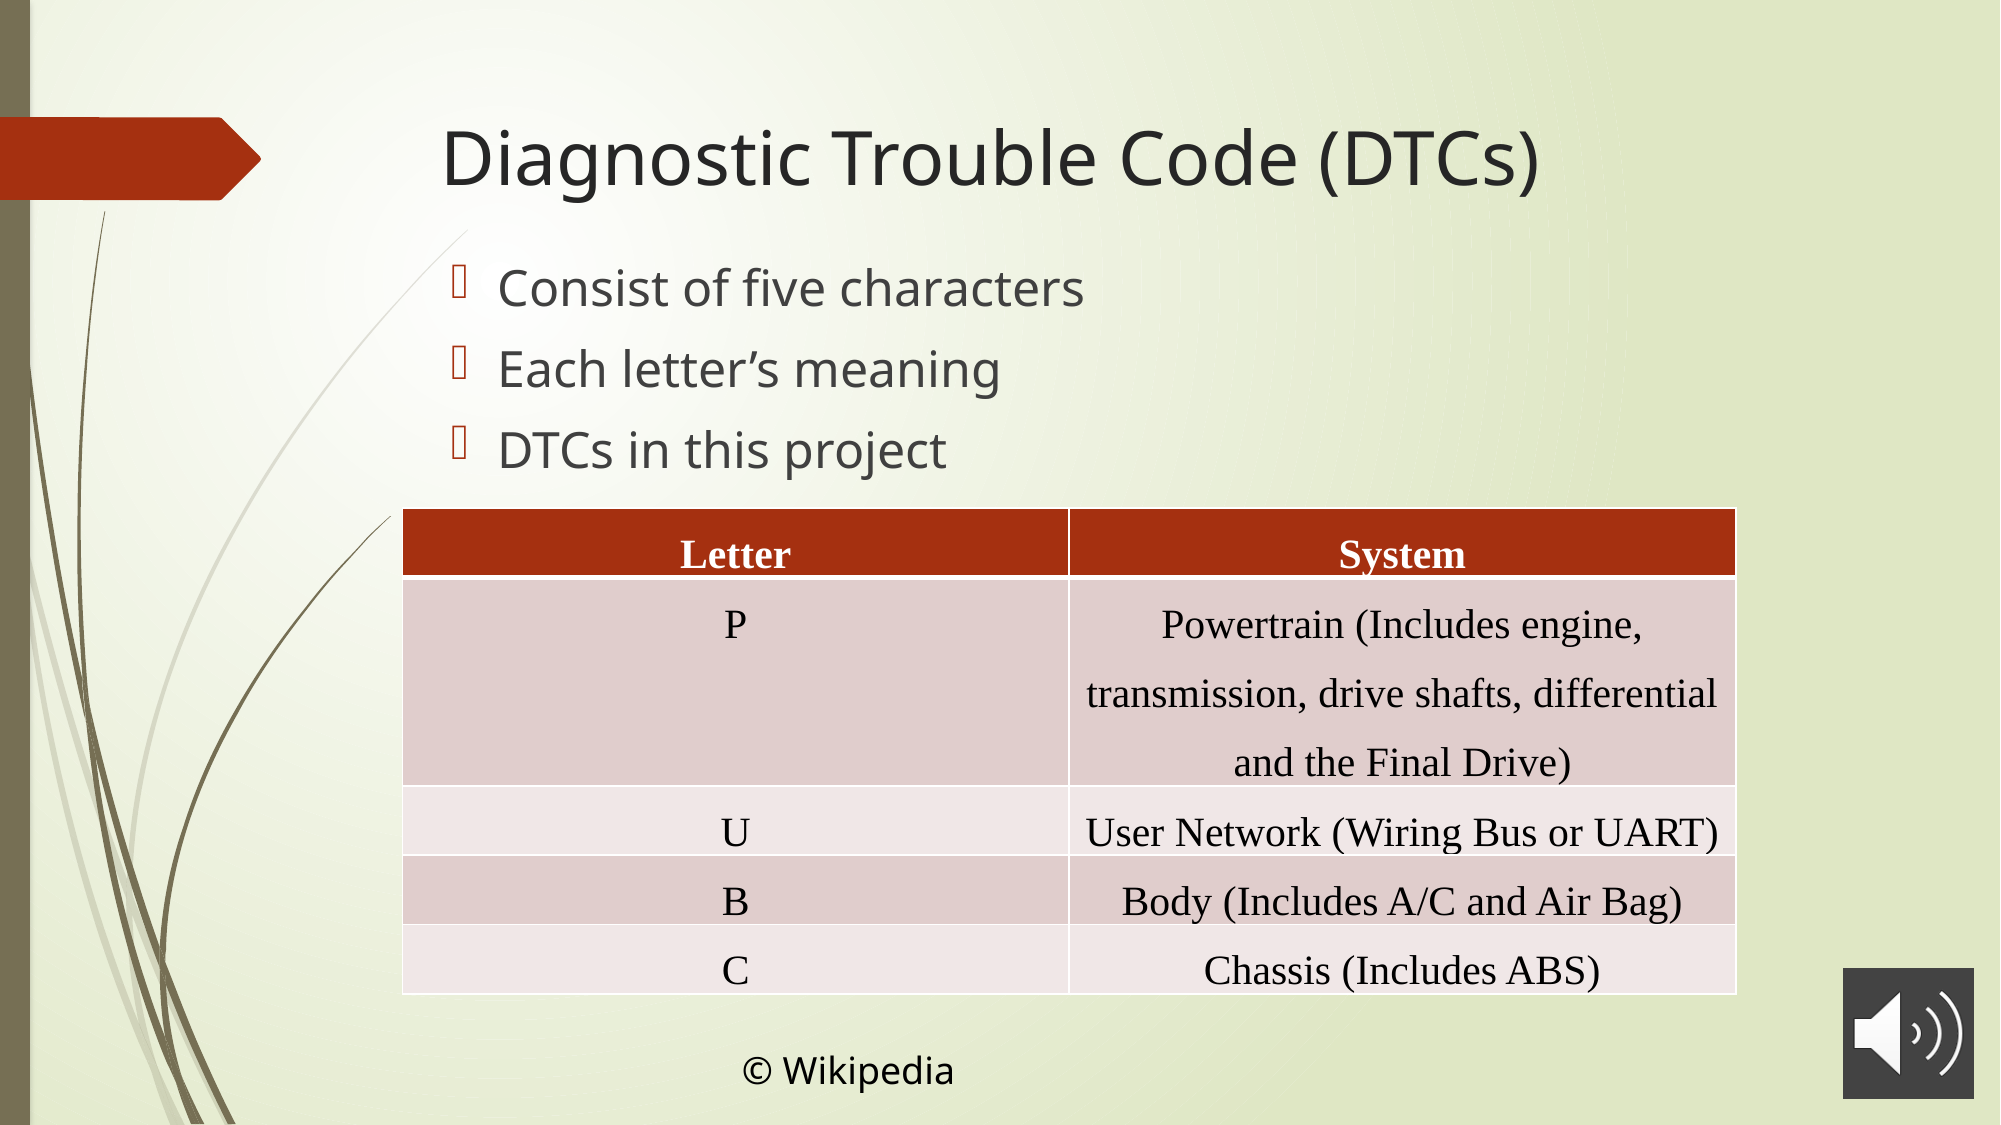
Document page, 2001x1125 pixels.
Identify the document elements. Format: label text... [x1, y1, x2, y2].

table_cell B [403, 856, 1068, 924]
table_cell C [403, 925, 1068, 993]
table_cell U [403, 787, 1068, 854]
picture [1841, 966, 1976, 1101]
table_cell P [403, 580, 1068, 785]
list Consist of five characters Each letter’s meaning DTCs in this project [360, 248, 1824, 869]
table_cell Chassis (Includes ABS) [1070, 925, 1735, 993]
table_cell Body (Includes A/C and Air Bag) [1070, 856, 1735, 924]
table_cell User Network (Wiring Bus or UART) [1070, 787, 1735, 854]
text_box © Wikipedia [727, 1039, 1070, 1100]
table_header System [1070, 509, 1735, 575]
table_header Letter [403, 509, 1068, 575]
table_cell Powertrain (Includes engine, transmission, drive shafts, differential and the Final Drive) [1070, 580, 1735, 785]
title Diagnostic Trouble Code (DTCs) [425, 102, 1888, 313]
